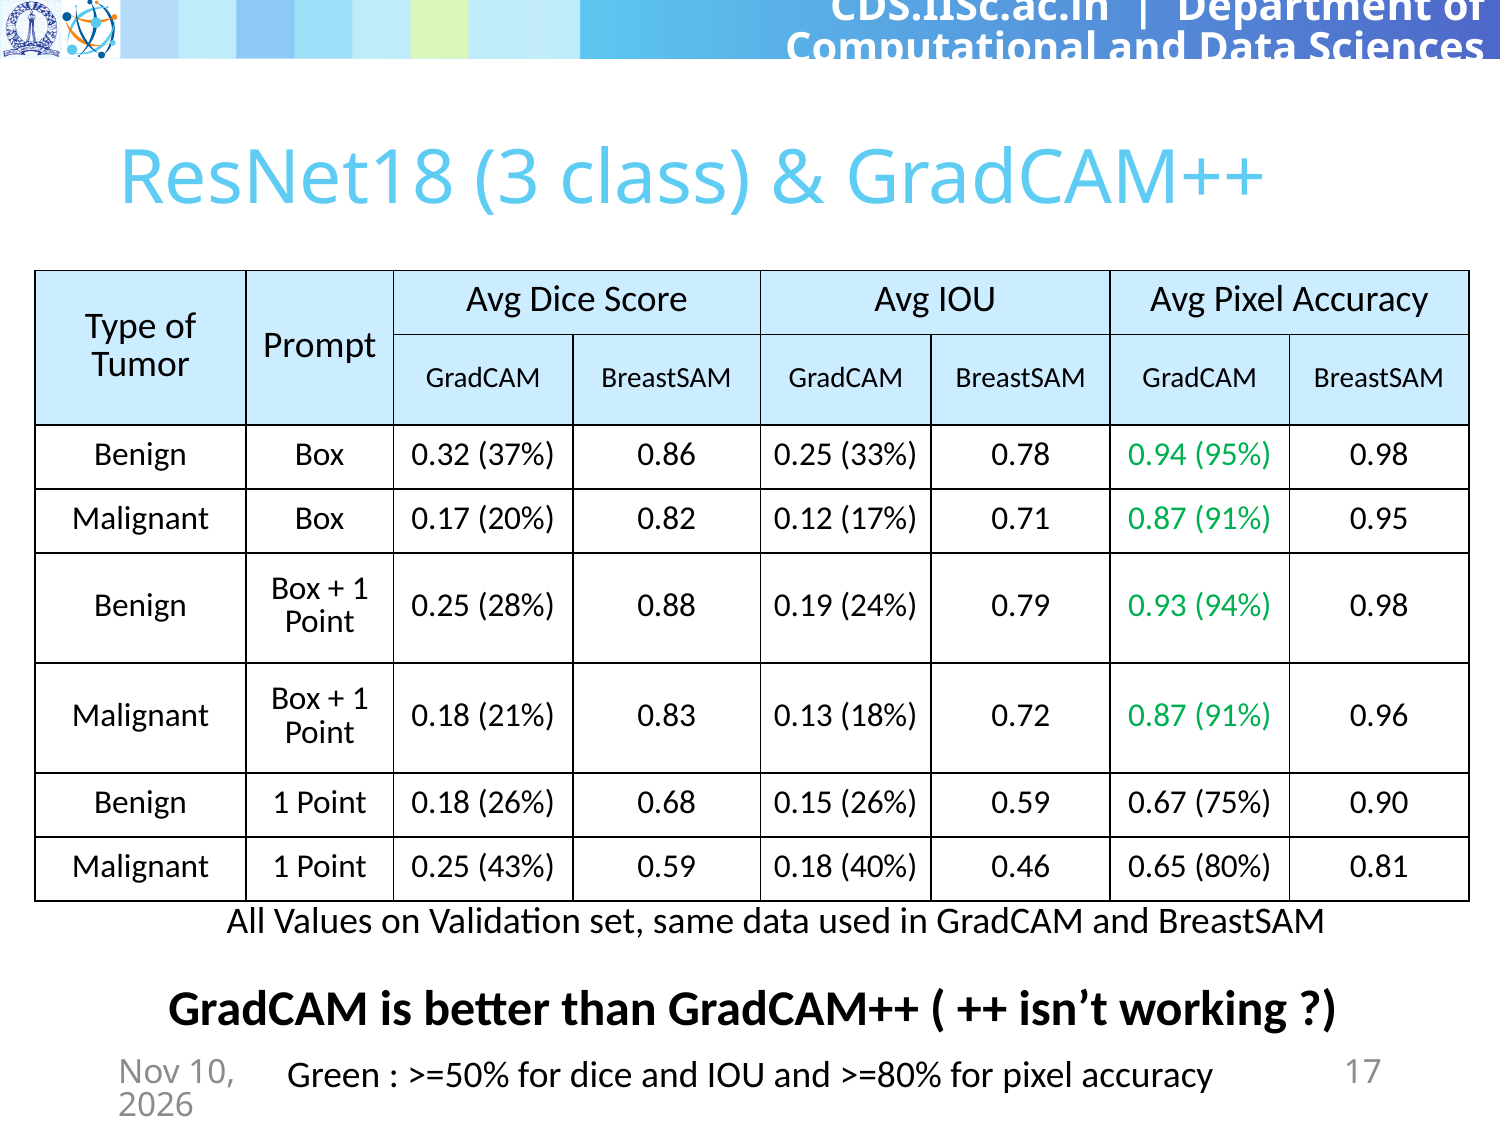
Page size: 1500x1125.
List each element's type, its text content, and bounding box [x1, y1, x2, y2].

table_cell 0.32 (37%) [394, 426, 572, 488]
table_cell 0.88 [574, 554, 760, 662]
table_cell GradCAM [761, 335, 930, 424]
table_cell 0.86 [574, 426, 760, 488]
table_cell 0.81 [1290, 838, 1468, 900]
table_cell 0.72 [932, 664, 1109, 772]
table_cell 0.65 (80%) [1111, 838, 1289, 888]
table_cell 0.18 (40%) [761, 838, 930, 888]
table_cell GradCAM [394, 335, 572, 424]
table_cell Malignant [36, 838, 245, 900]
table_cell 0.25 (28%) [394, 554, 572, 662]
table_cell 0.25 (33%) [761, 426, 930, 488]
table_cell Box [247, 490, 393, 552]
table_cell 0.59 [574, 838, 760, 888]
table_cell 0.96 [1290, 664, 1468, 772]
table_cell 0.98 [1290, 426, 1468, 488]
table_cell Benign [36, 554, 245, 662]
text_box All Values on Validation set, same data used in GradCAM and BreastSAM [211, 888, 1426, 949]
table_cell 0.90 [1290, 774, 1468, 836]
table_cell Malignant [36, 490, 245, 552]
table_cell BreastSAM [1290, 335, 1468, 424]
table_cell Box + 1 Point [247, 664, 393, 772]
table_cell 0.46 [932, 838, 1109, 888]
table_header Type of Tumor [36, 271, 245, 424]
title ResNet18 (3 class) & GradCAM++ [103, 66, 1397, 285]
table_cell Box + 1 Point [247, 554, 393, 662]
table_cell 0.19 (24%) [761, 554, 930, 662]
table_cell 0.68 [574, 774, 760, 836]
table_cell 0.82 [574, 490, 760, 552]
table_cell 0.98 [1290, 554, 1468, 662]
table_header Avg IOU [761, 285, 1109, 334]
table_cell 0.13 (18%) [761, 664, 930, 772]
table_cell 1 Point [247, 838, 393, 888]
table_cell 0.71 [932, 490, 1109, 552]
table_cell 1 Point [247, 774, 393, 836]
table_cell Box [247, 426, 393, 488]
table_cell Benign [36, 426, 245, 488]
table_header Avg Dice Score [394, 285, 760, 334]
table_cell 0.93 (94%) [1111, 554, 1289, 662]
table_cell 0.83 [574, 664, 760, 772]
table_cell BreastSAM [932, 335, 1109, 424]
table_cell 0.17 (20%) [394, 490, 572, 552]
slide_number 1-May-24 [103, 1042, 272, 1103]
table_cell 0.79 [932, 554, 1109, 662]
table_cell 0.95 [1290, 490, 1468, 552]
table_cell Benign [36, 774, 245, 836]
table_cell 0.59 [932, 774, 1109, 836]
slide_number 17 [1280, 1042, 1397, 1103]
table_header Prompt [247, 285, 393, 424]
table_cell 0.87 (91%) [1111, 664, 1289, 772]
table_cell 0.15 (26%) [761, 774, 930, 836]
table_cell 0.87 (91%) [1111, 490, 1289, 552]
table_cell 0.67 (75%) [1111, 774, 1289, 836]
table_cell 0.94 (95%) [1111, 426, 1289, 488]
table_cell 0.18 (26%) [394, 774, 572, 836]
table_cell 0.78 [932, 426, 1109, 488]
table_cell BreastSAM [574, 335, 760, 424]
text_box GradCAM is better than GradCAM++ ( ++ isn’t working ?) [153, 967, 1368, 1043]
table_cell 0.12 (17%) [761, 490, 930, 552]
table_cell 0.25 (43%) [394, 838, 572, 888]
table_cell 0.18 (21%) [394, 664, 572, 772]
text_box Green : >=50% for dice and IOU and >=80% for pixel accuracy [272, 1042, 1280, 1103]
table_cell Malignant [36, 664, 245, 772]
table_cell GradCAM [1111, 335, 1289, 424]
table_header Avg Pixel Accuracy [1111, 271, 1468, 334]
